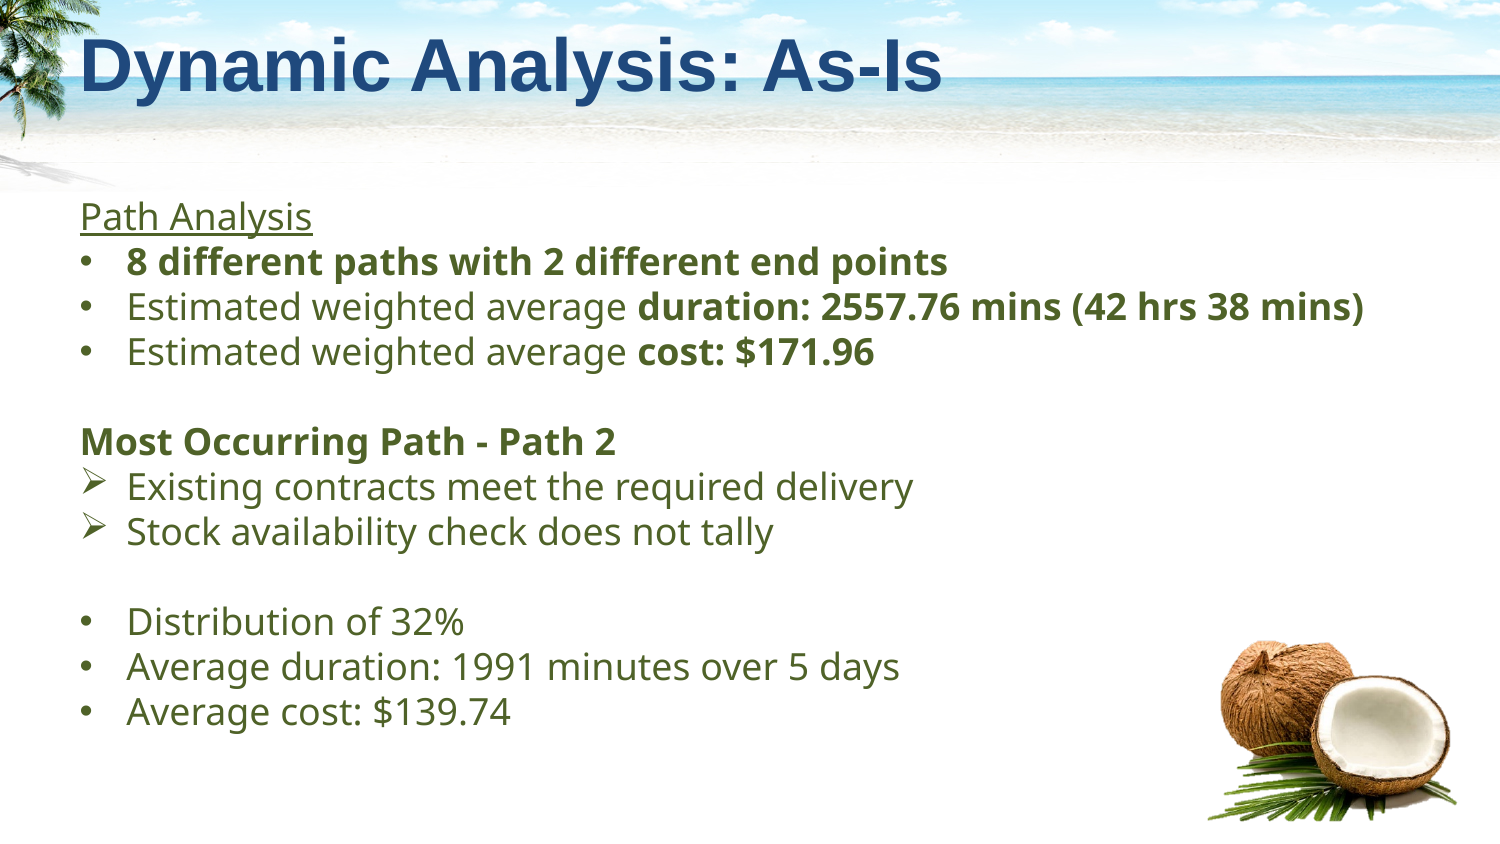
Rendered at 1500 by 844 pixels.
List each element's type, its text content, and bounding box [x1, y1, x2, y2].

picture [0, 0, 1500, 844]
text_box Dynamic Analysis: As-Is [64, 8, 1500, 114]
text_box Path Analysis 8 different paths with 2 different end points Estimated weighted average duration: 2557.76 mins (42 hrs 38 mins) Estimated weighted average cost: $171.96 Most Occurring Path - Path 2 Existing contracts meet the required delivery Stock availability check does not tally Distribution of 32% Average duration: 1991 minutes over 5 days Average cost: $139.74 [64, 185, 1471, 844]
